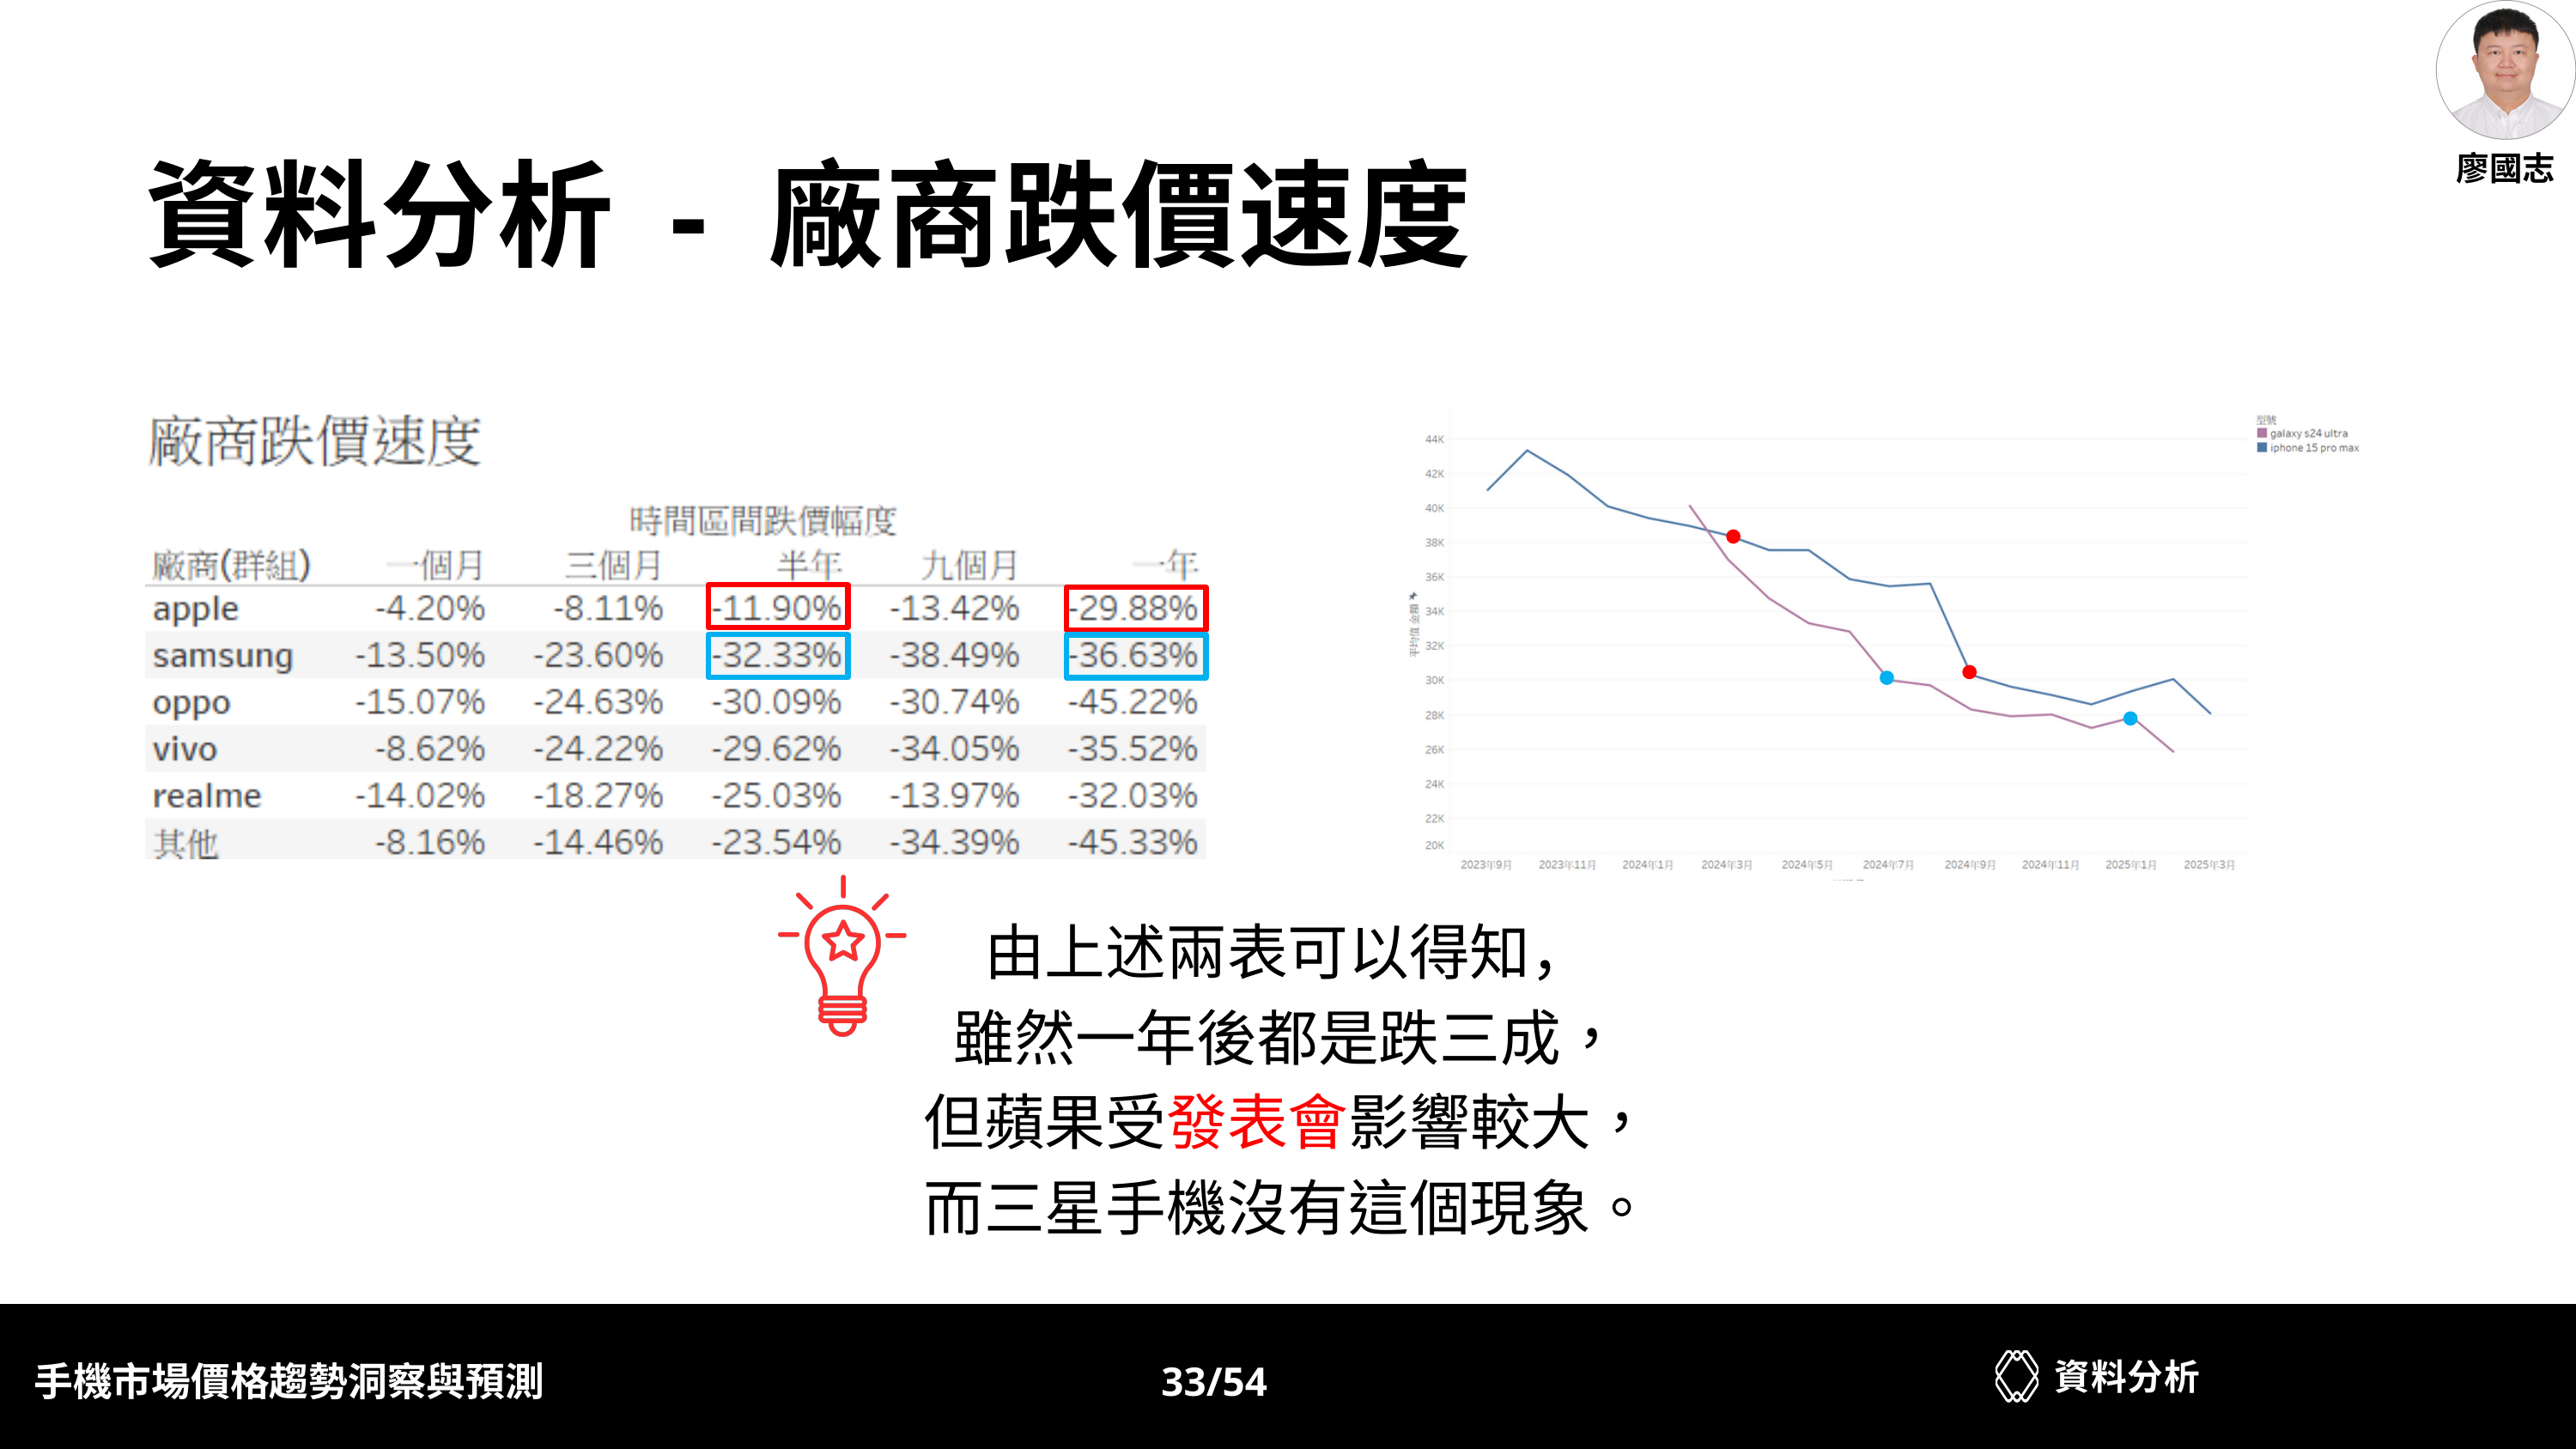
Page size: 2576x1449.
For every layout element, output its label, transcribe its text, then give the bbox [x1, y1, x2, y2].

text_box [707, 583, 849, 629]
text_box [707, 633, 849, 679]
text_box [1995, 1349, 2432, 1403]
text_box [1402, 406, 2360, 881]
text_box [2123, 711, 2138, 726]
text_box [1726, 529, 1741, 544]
text_box 資料分析 - 廠商跌價速度 [144, 149, 2109, 282]
text_box [1880, 670, 1894, 685]
text_box [778, 875, 907, 1037]
text_box 由上述兩表可以得知， 雖然一年後都是跌三成， 但蘋果受發表會影響較大， 而三星手機沒有這個現象。 [661, 901, 1914, 1243]
text_box [1065, 585, 1208, 632]
text_box [144, 389, 1206, 859]
text_box [1962, 664, 1977, 680]
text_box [2435, 0, 2576, 185]
text_box [1065, 633, 1208, 680]
